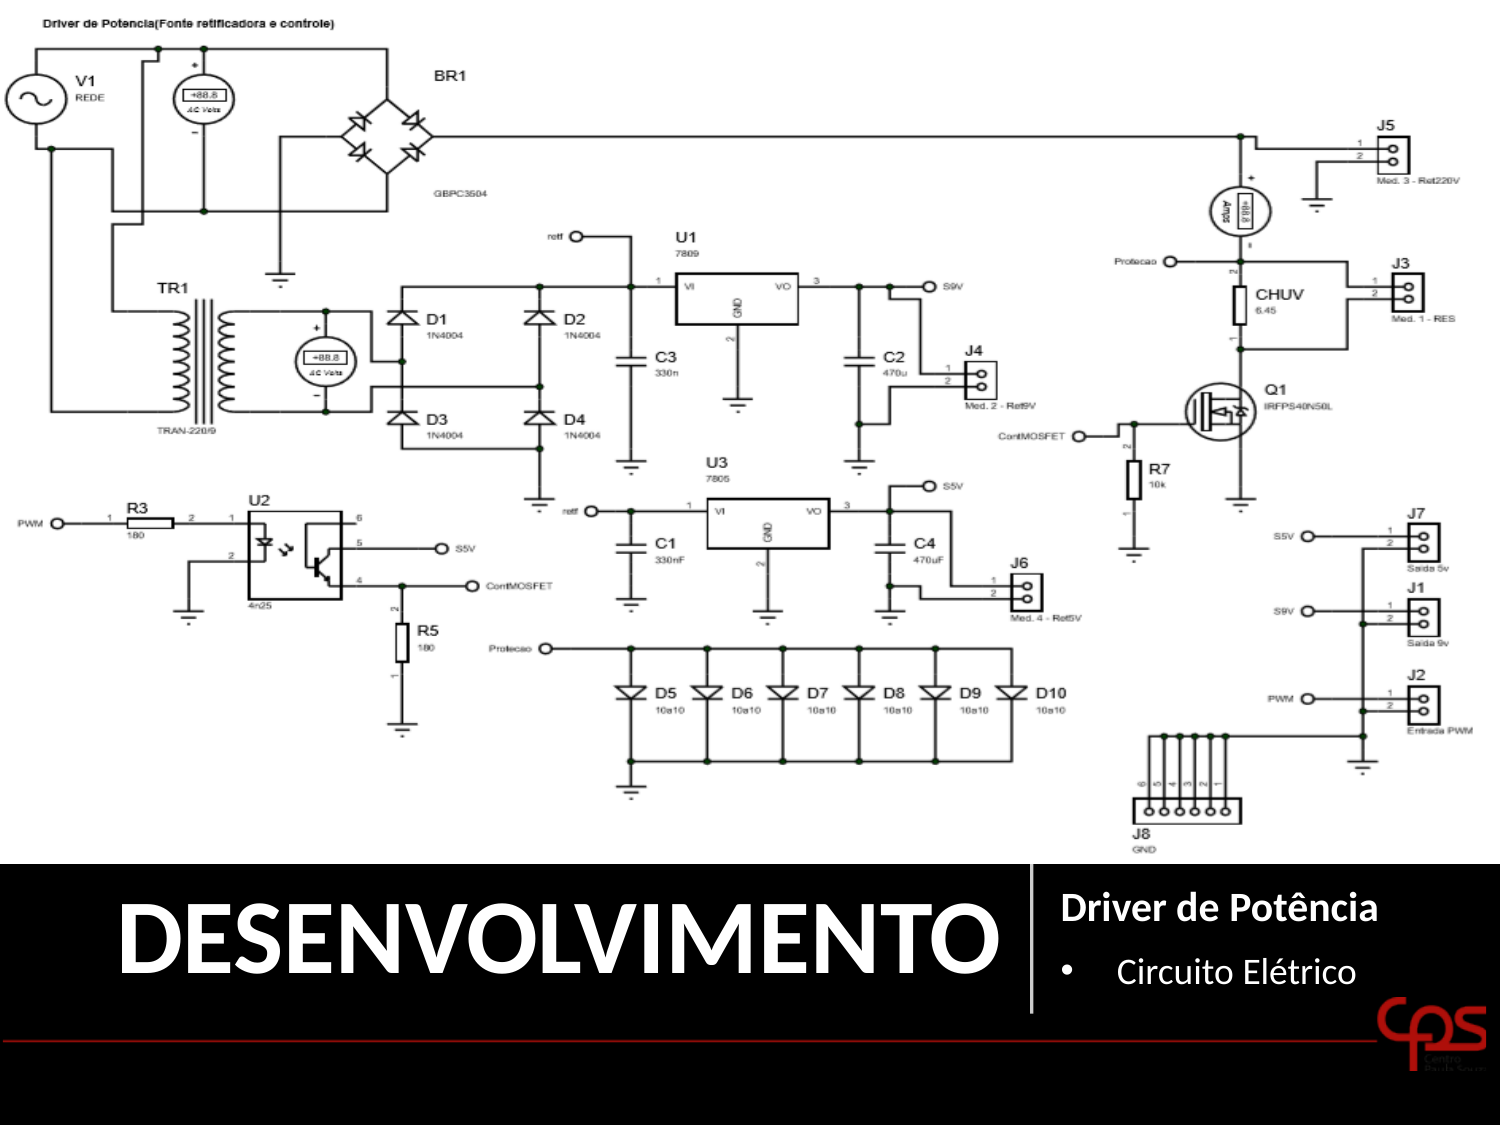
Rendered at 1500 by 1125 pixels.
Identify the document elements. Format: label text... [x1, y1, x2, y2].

picture [0, 0, 1500, 864]
list Driver de Potência Circuito Elétrico [1045, 873, 1412, 1043]
title DESENVOLVIMENTO [53, 873, 1018, 1043]
